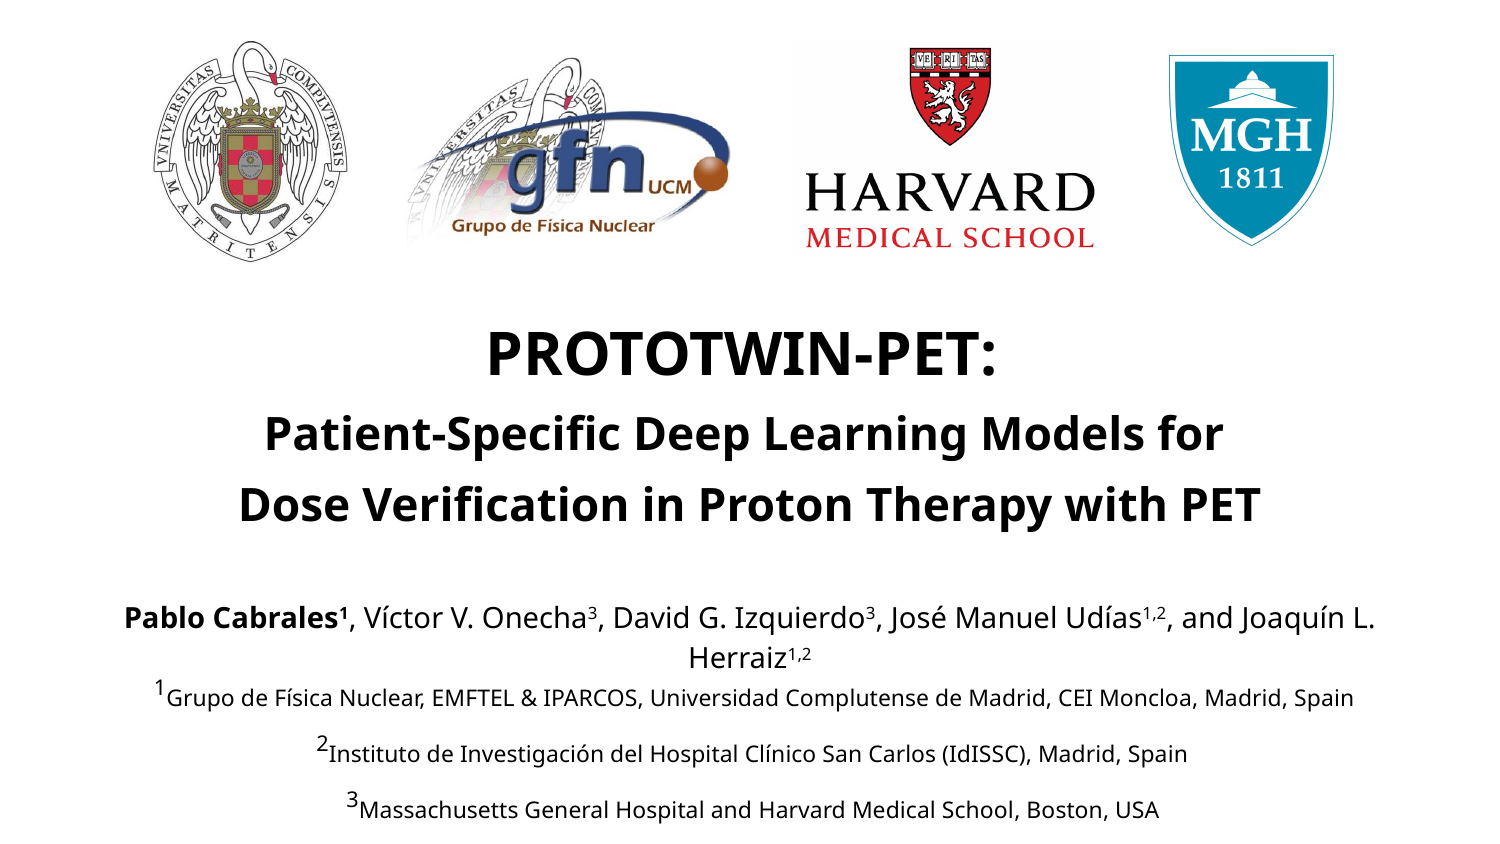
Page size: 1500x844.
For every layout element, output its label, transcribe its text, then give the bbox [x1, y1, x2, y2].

picture [374, 48, 741, 260]
picture [794, 40, 1099, 260]
picture [143, 41, 358, 268]
text_box Pablo Cabrales1, Víctor V. Onecha3, David G. Izquierdo3, José Manuel Udías1,2, and Joaquín L. Herraiz1,2 [51, 578, 1449, 642]
text_box 1Grupo de Física Nuclear, EMFTEL & IPARCOS, Universidad Complutense de Madrid, CEI Moncloa, Madrid, Spain 2Instituto de Investigación del Hospital Clínico San Carlos (IdISSC), Madrid, Spain 3Massachusetts General Hospital and Harvard Medical School, Boston, USA [27, 642, 1473, 842]
picture [1169, 54, 1334, 246]
text_box PROTOTWIN-PET: Patient-Specific Deep Learning Models for Dose Verification in Proton Therapy with PET [51, 304, 1449, 547]
